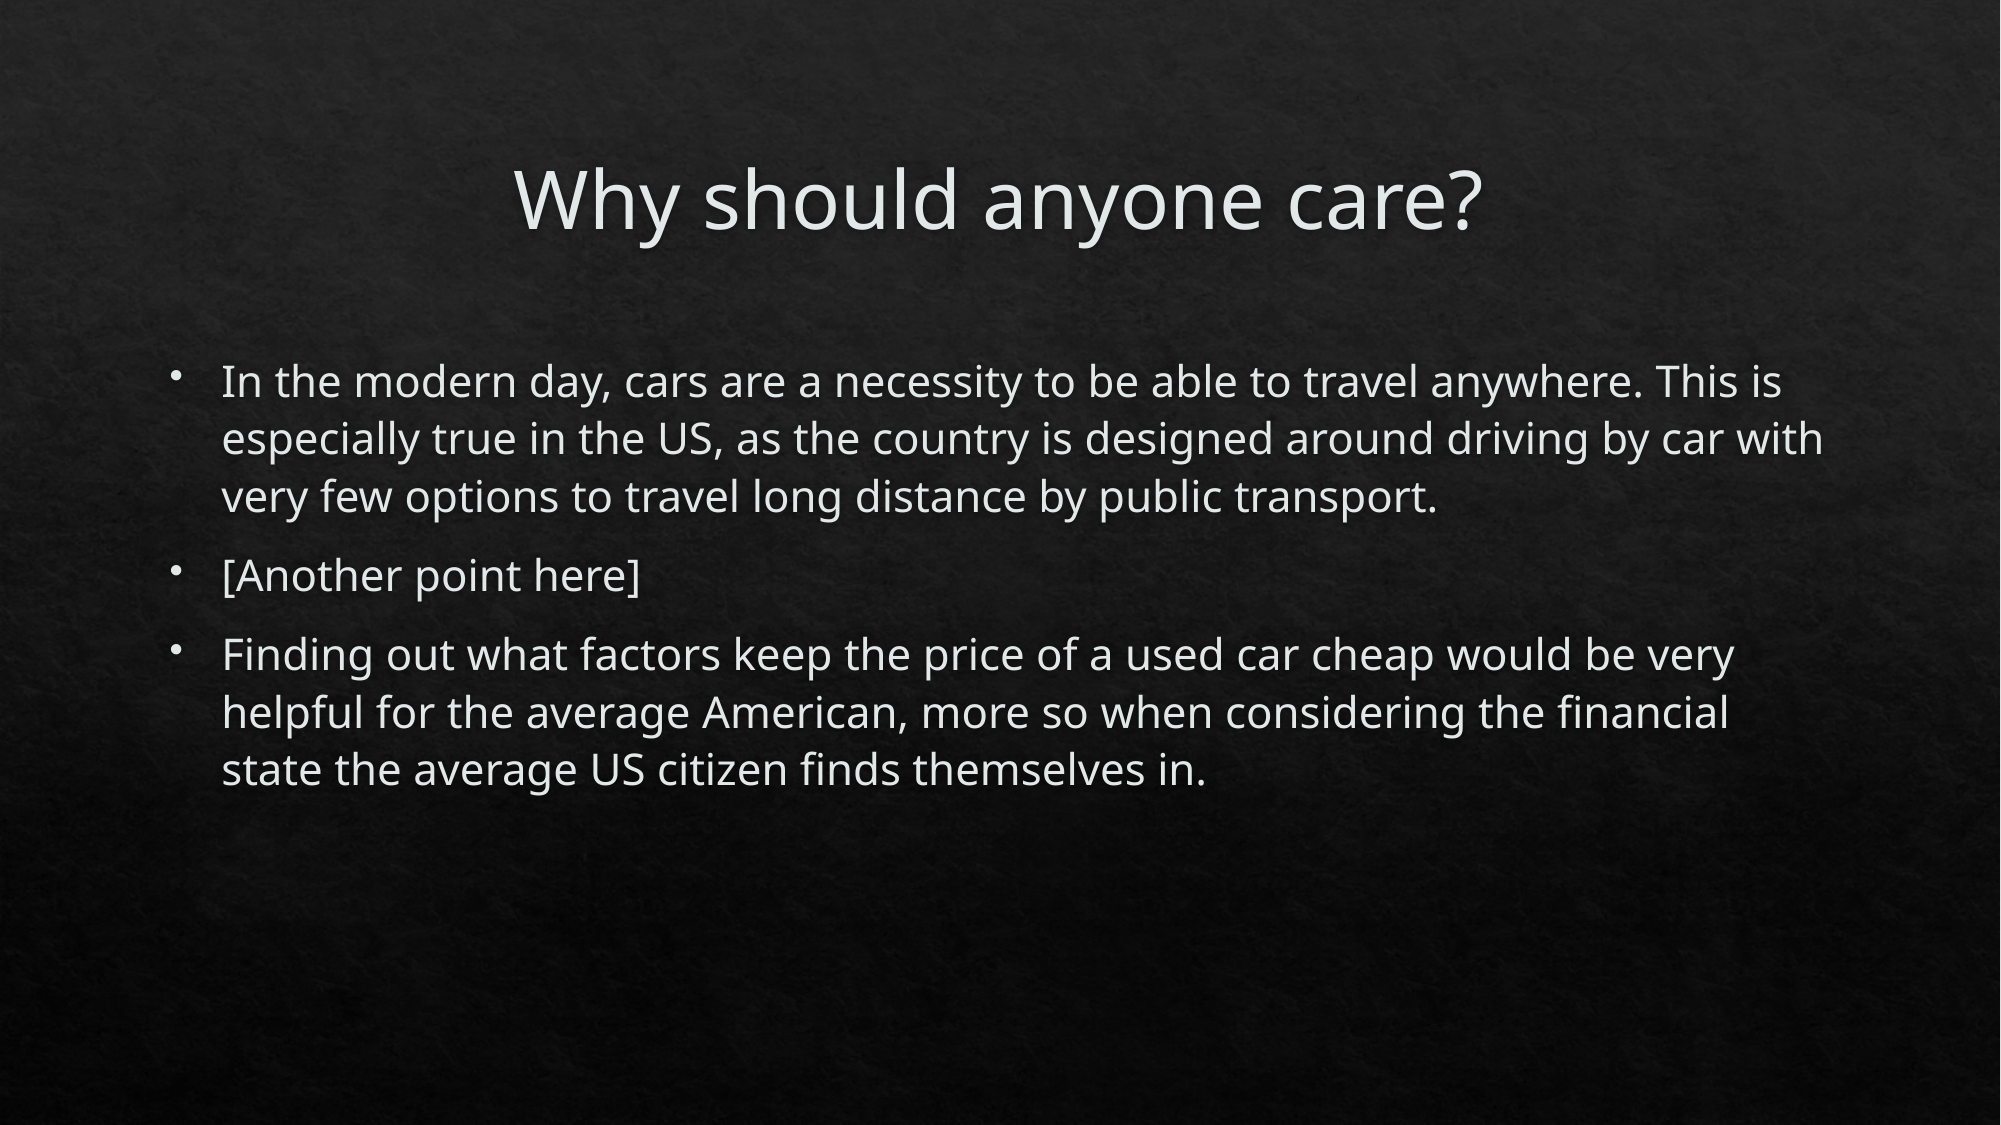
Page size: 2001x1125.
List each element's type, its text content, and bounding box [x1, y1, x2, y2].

title Why should anyone care? [149, 99, 1849, 307]
list In the modern day, cars are a necessity to be able to travel anywhere. This is especially true in the US, as the country is designed around driving by car with very few options to travel long distance by public transport. [Another point here] Finding out what factors keep the price of a used car cheap would be very helpful for the average American, more so when considering the financial state the average US citizen finds themselves in. [149, 340, 1849, 950]
